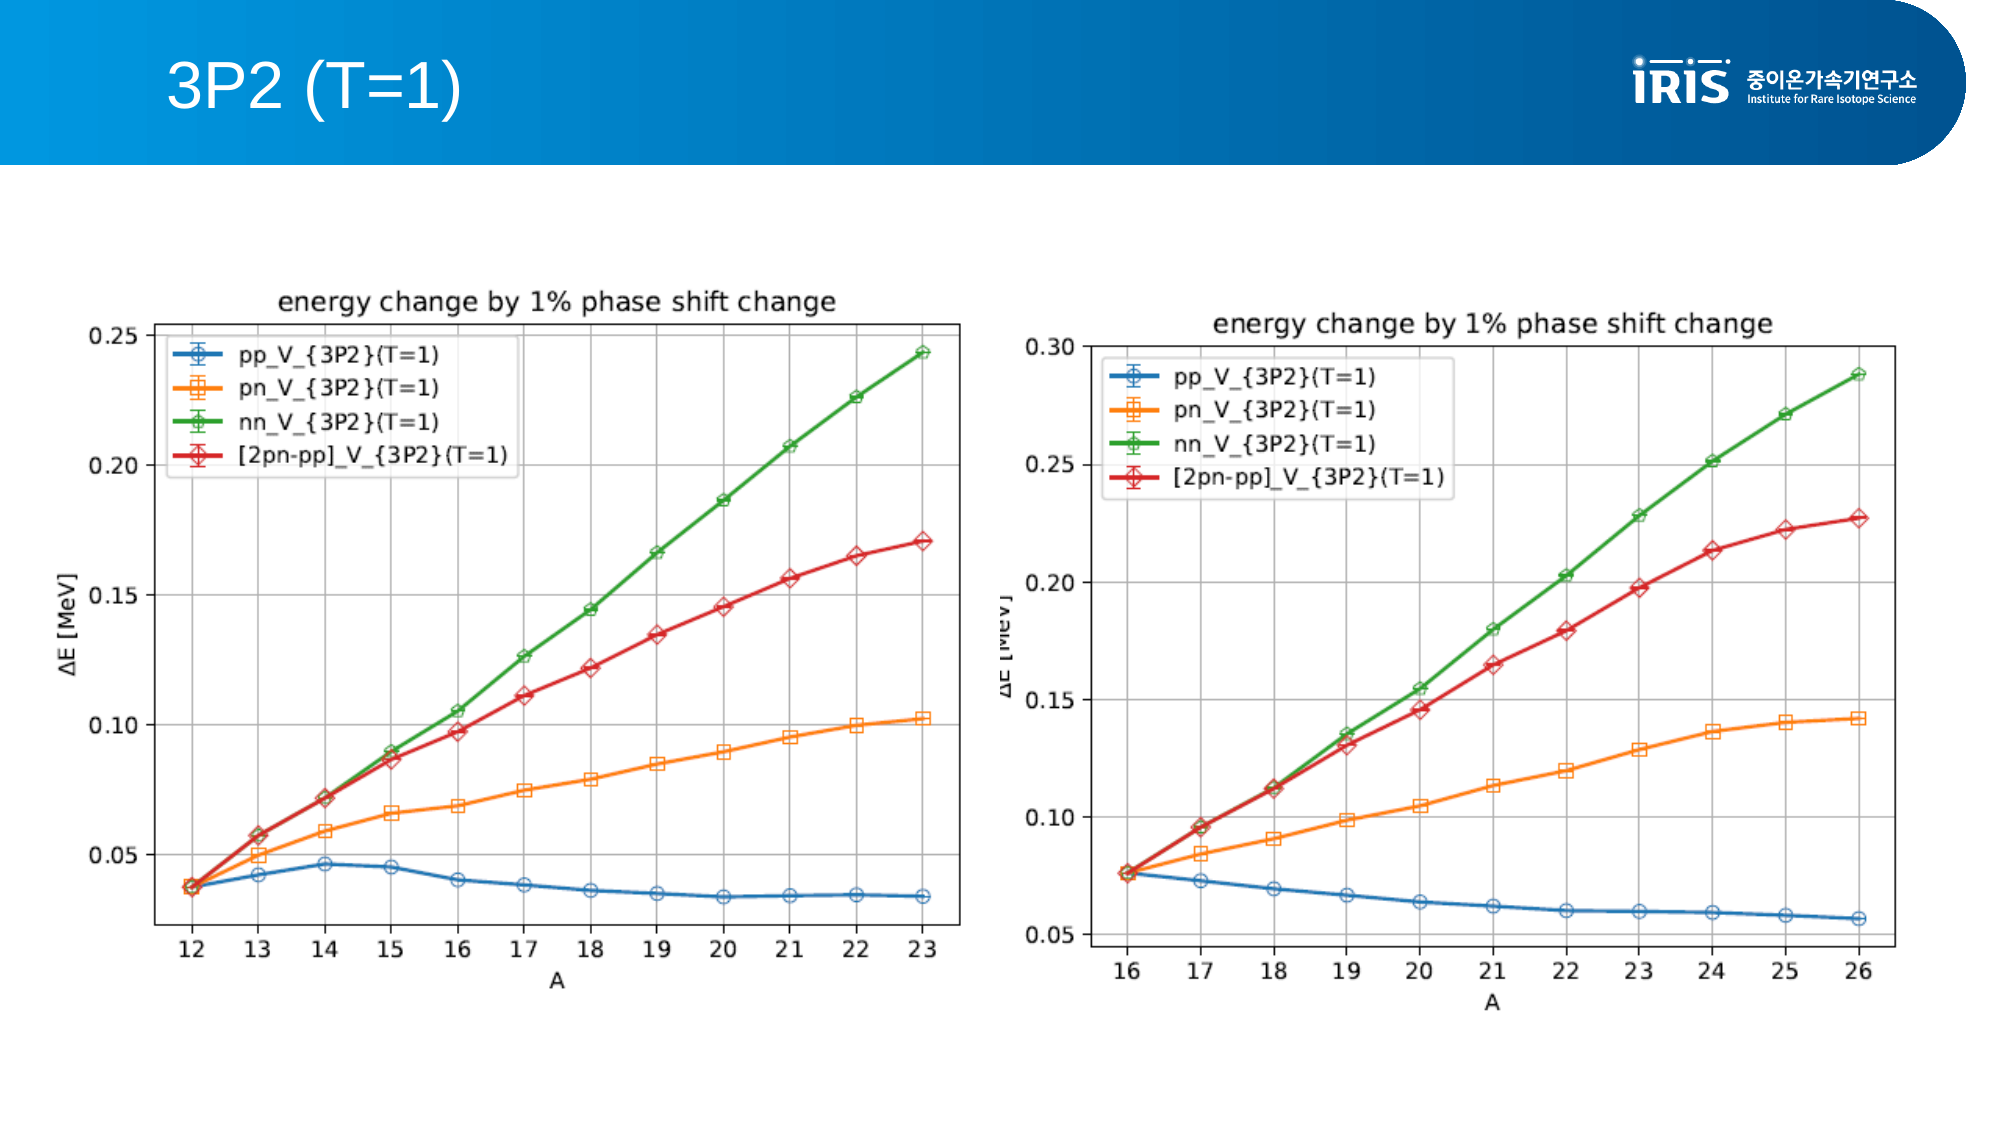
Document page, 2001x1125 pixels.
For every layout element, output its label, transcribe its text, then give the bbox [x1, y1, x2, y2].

text_box [0, 0, 1968, 167]
text_box 3P2 (T=1) [151, 34, 1619, 130]
picture [47, 268, 1927, 1038]
picture [1618, 44, 1935, 120]
